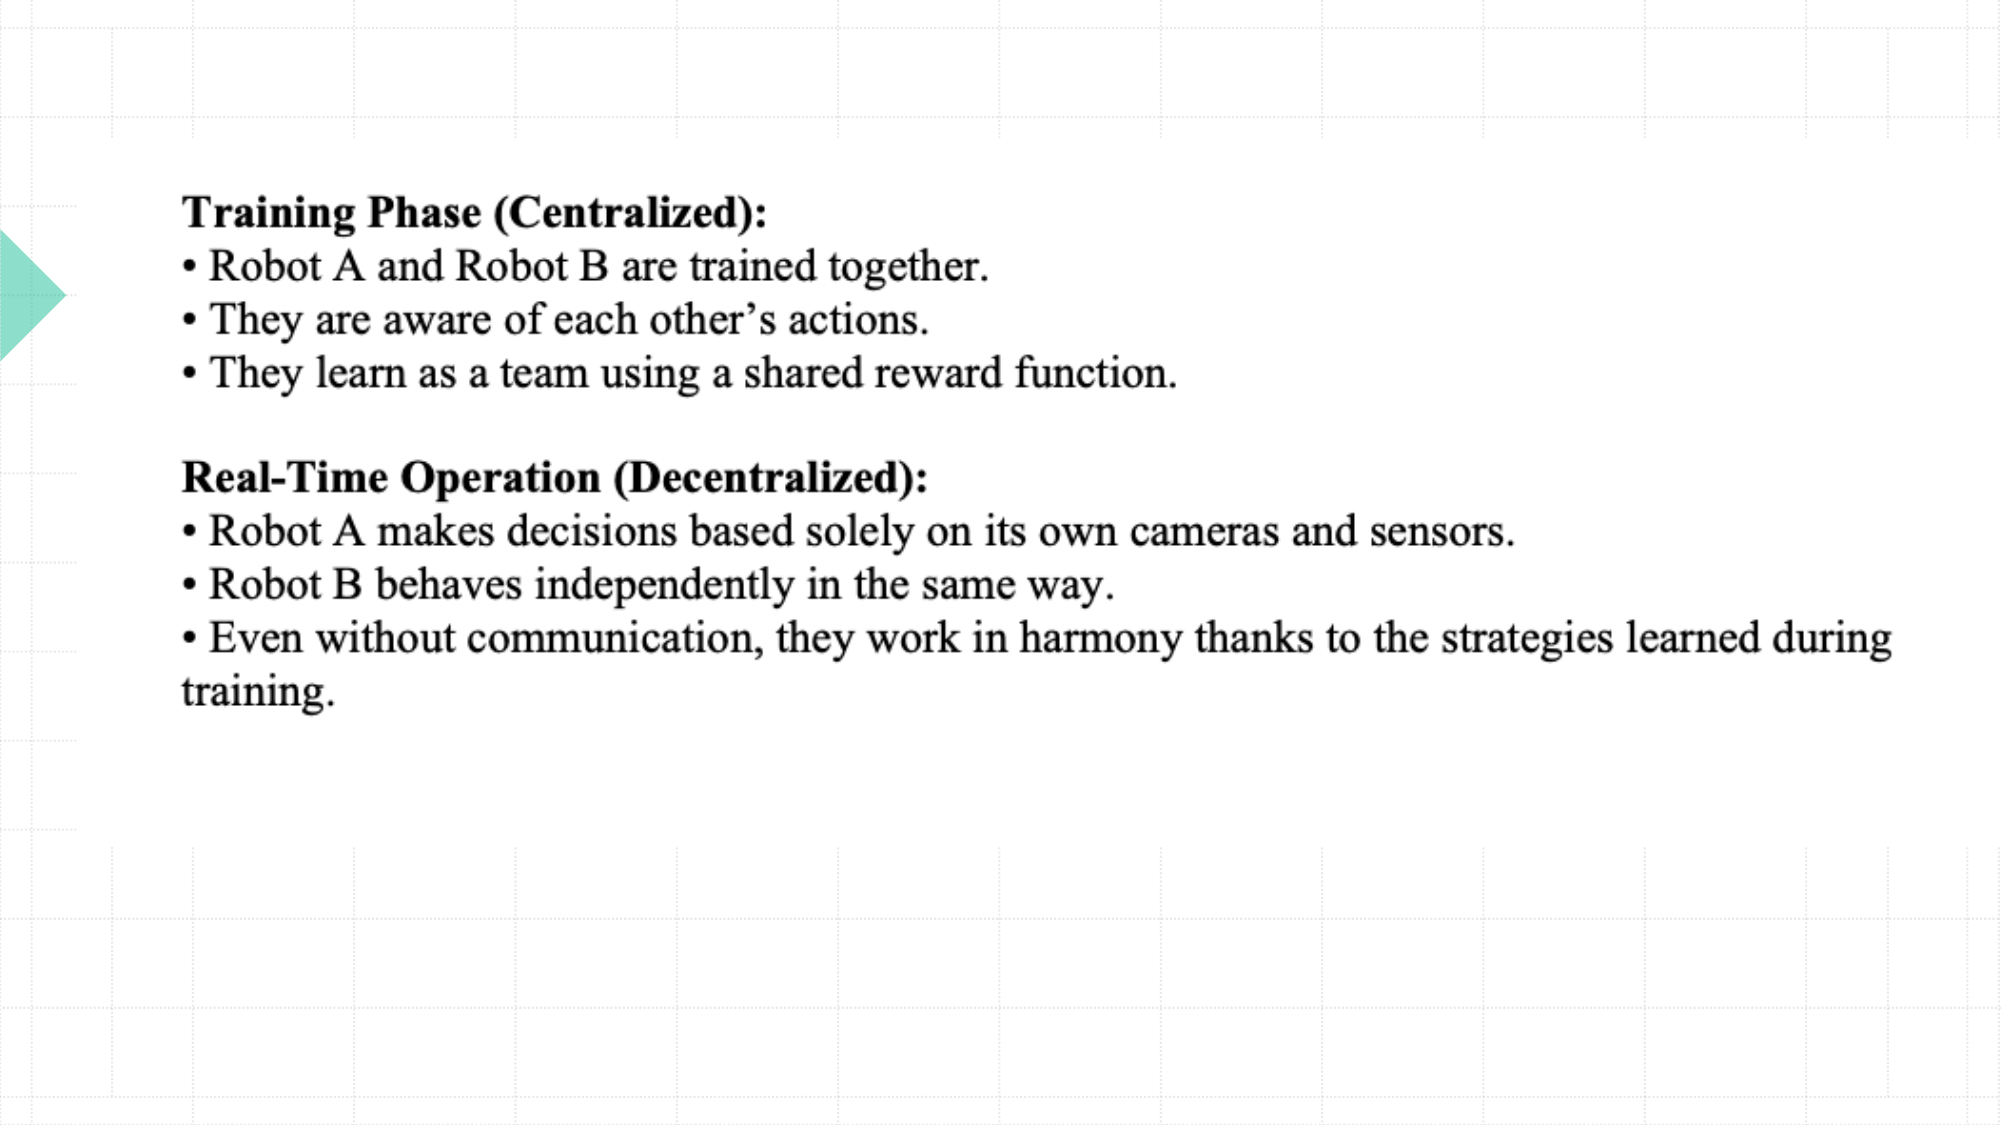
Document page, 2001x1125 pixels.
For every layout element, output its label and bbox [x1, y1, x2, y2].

list [78, 138, 2000, 847]
